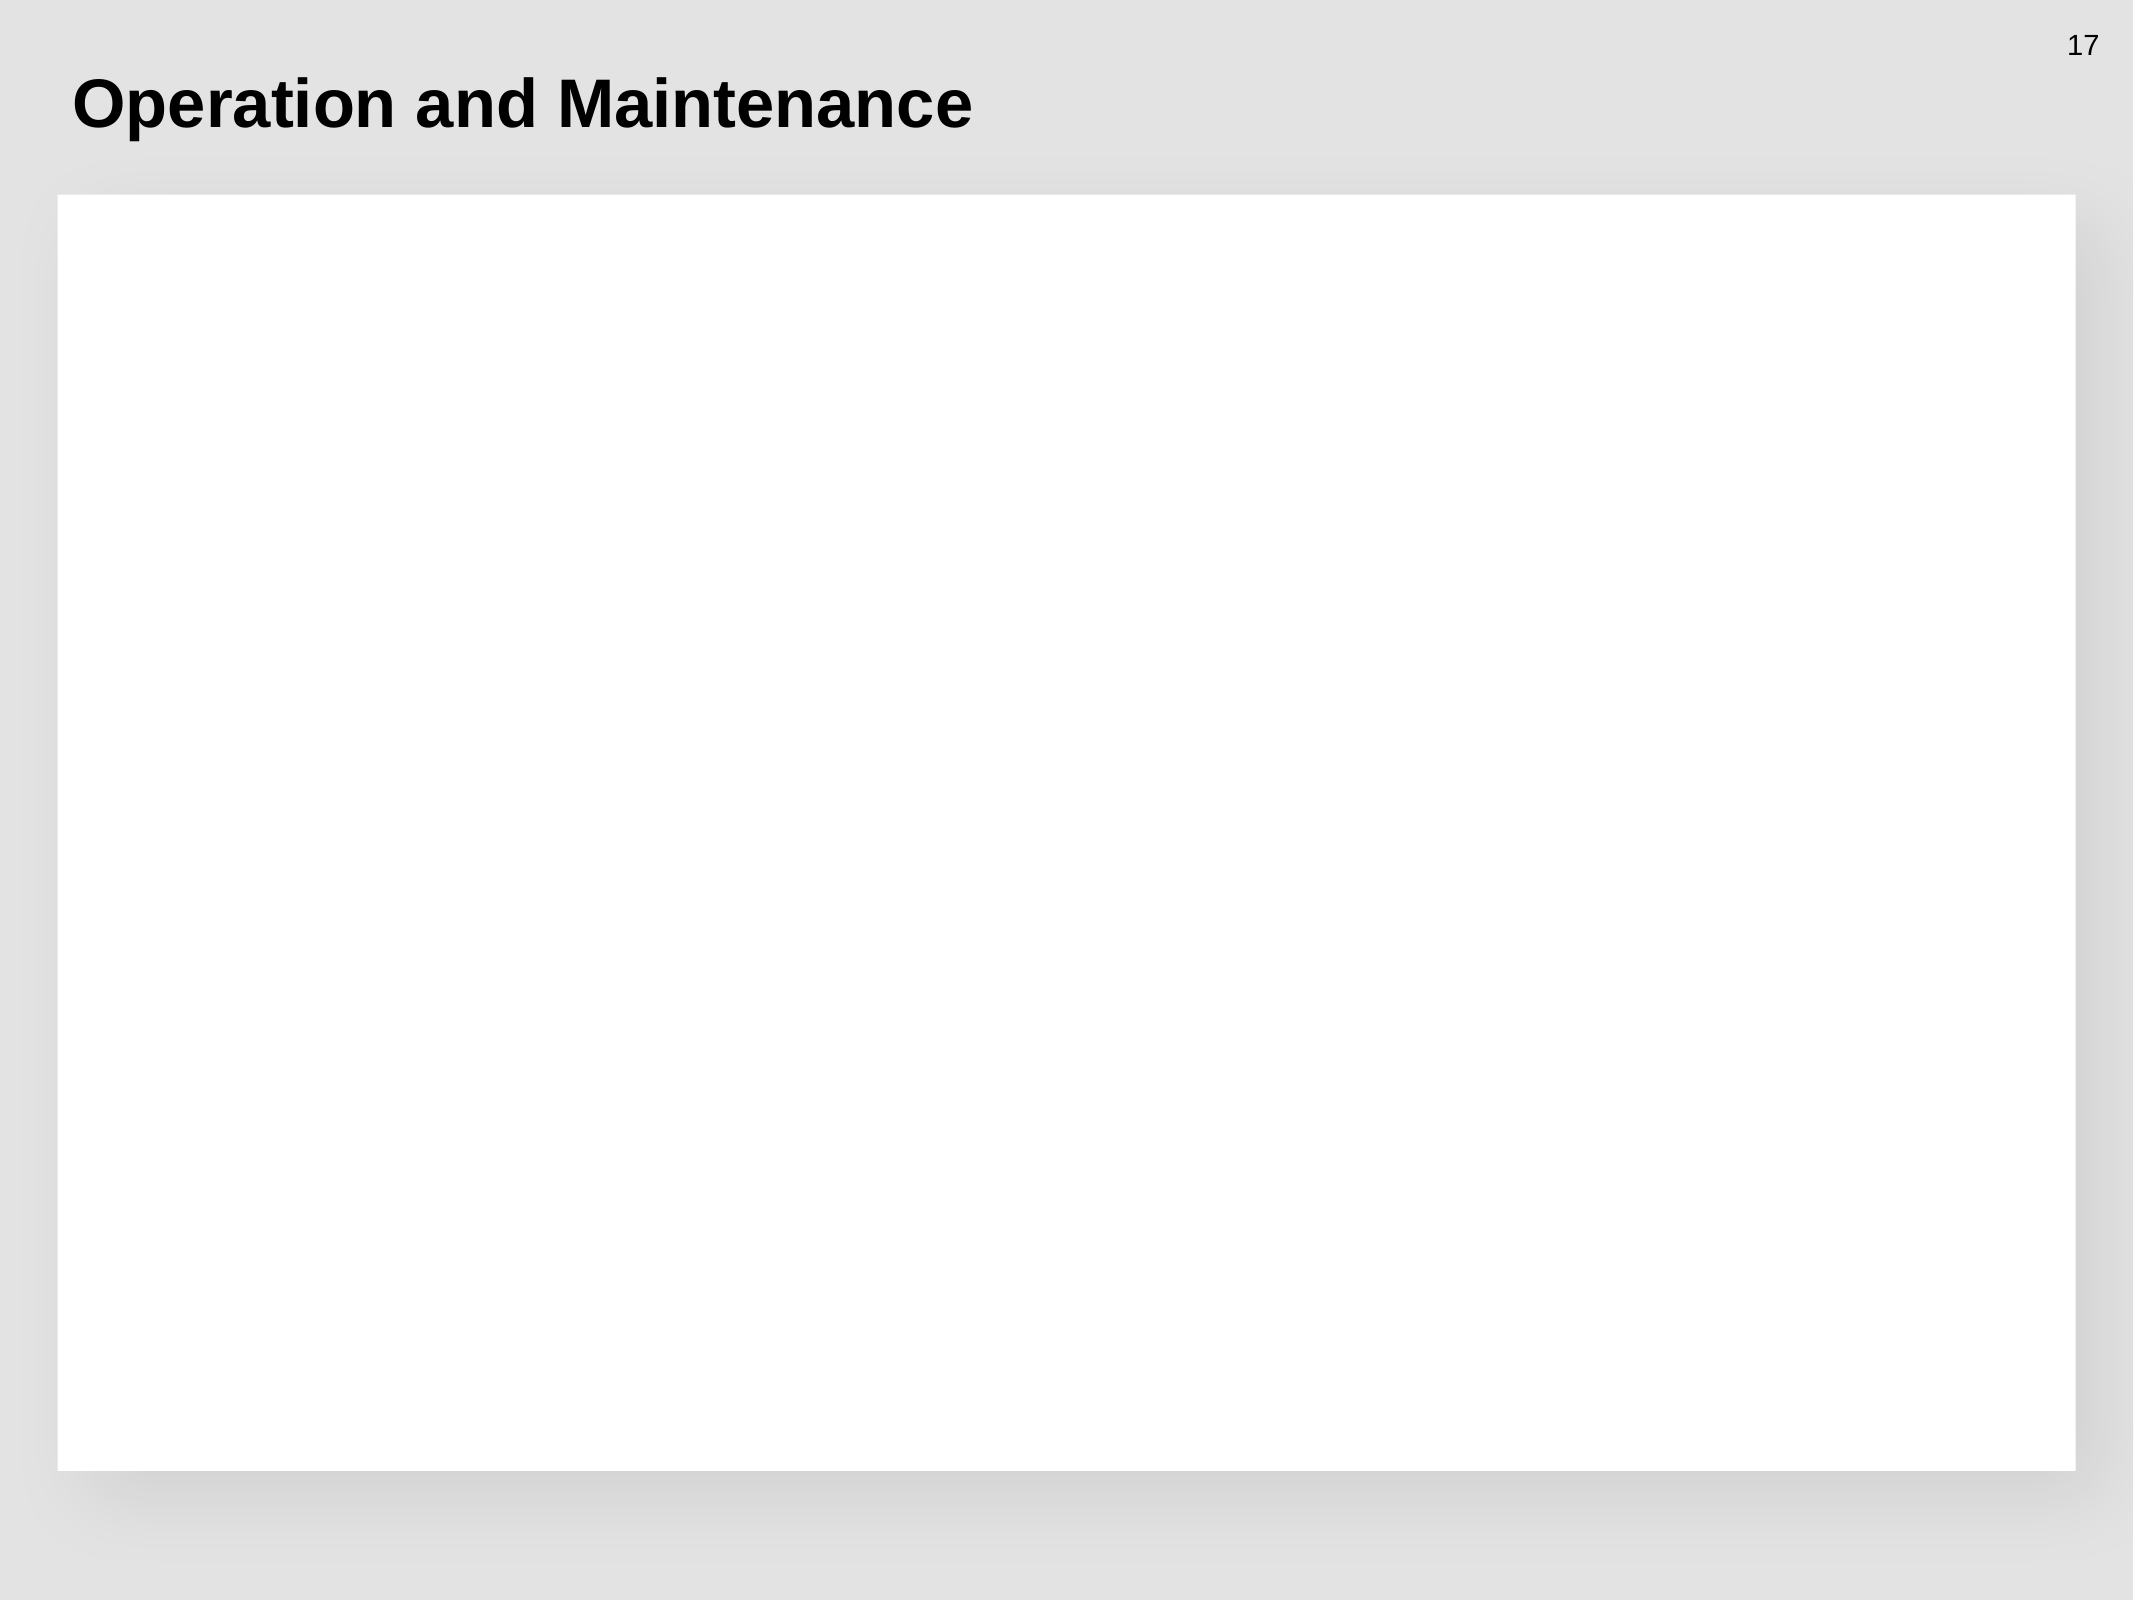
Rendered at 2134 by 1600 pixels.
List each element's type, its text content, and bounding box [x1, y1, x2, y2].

slide_number 17 [2066, 26, 2130, 74]
title Operation and Maintenance [57, 51, 1898, 136]
